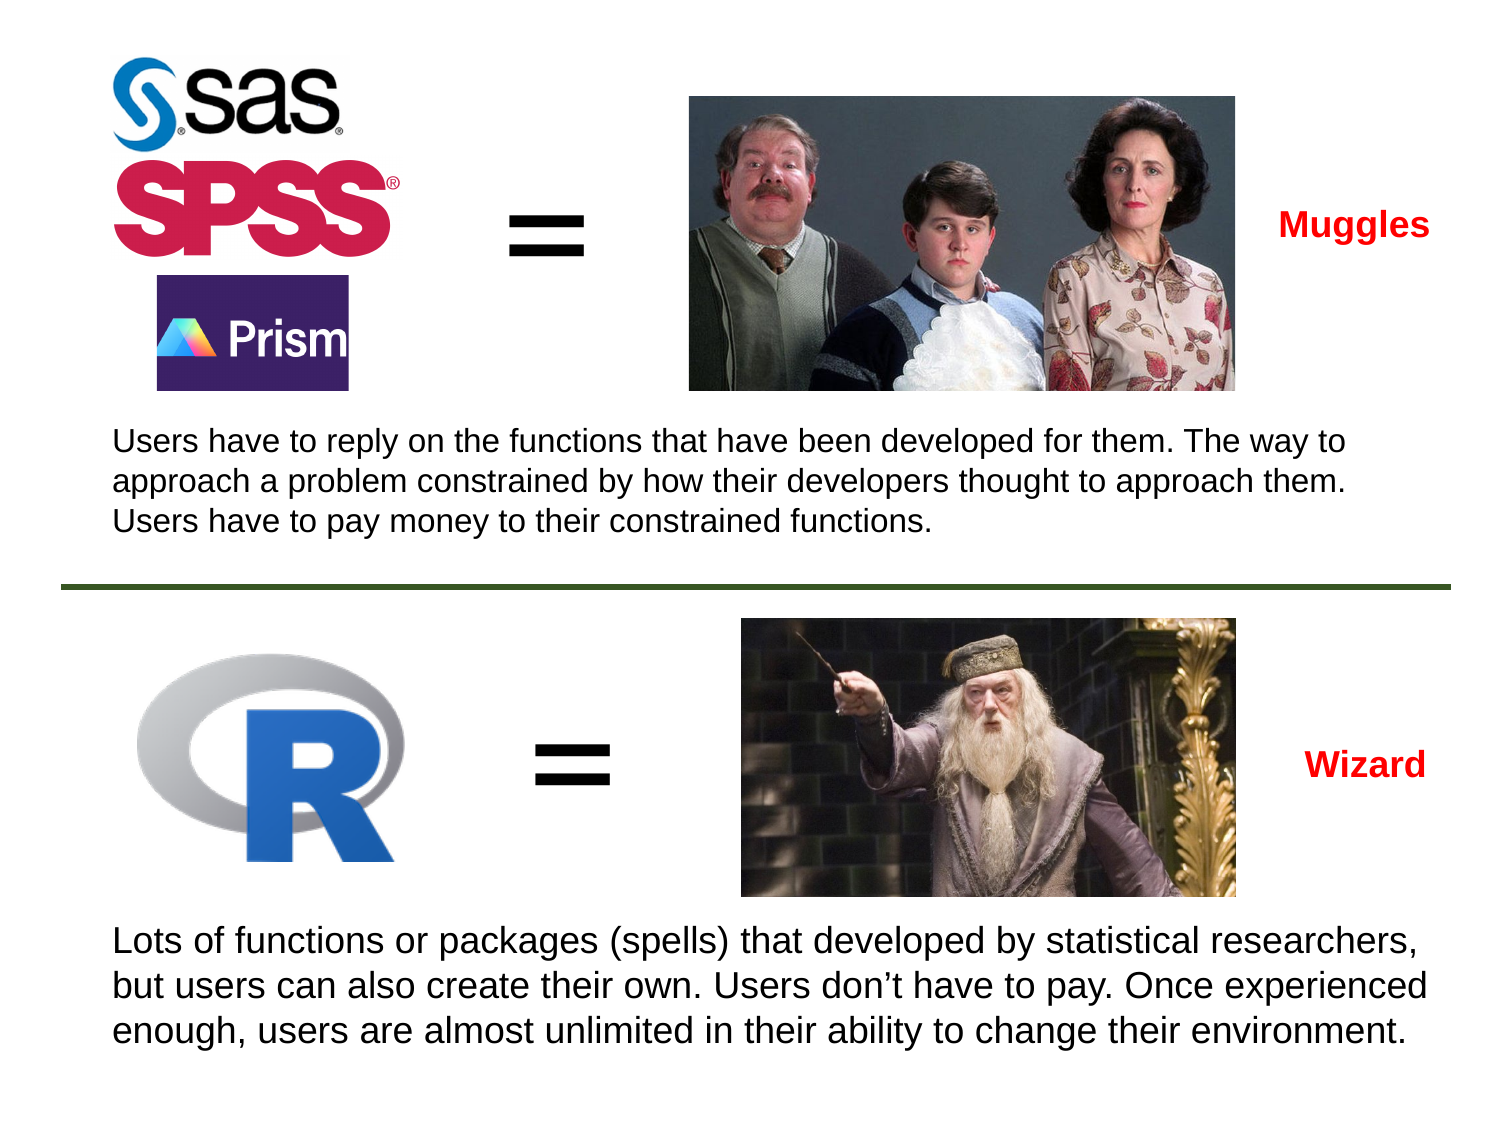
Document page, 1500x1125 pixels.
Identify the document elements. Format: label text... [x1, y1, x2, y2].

text_box Users have to reply on the functions that have been developed for them. The way to approach a problem constrained by how their developers thought to approach them. Users have to pay money to their constrained functions. [97, 411, 1403, 547]
picture [688, 96, 1236, 391]
picture [110, 154, 403, 260]
picture [741, 618, 1236, 897]
picture [137, 653, 405, 862]
text_box = [486, 103, 661, 339]
text_box Lots of functions or packages (spells) that developed by statistical researchers, but users can also create their own. Users don’t have to pay. Once experienced enough, users are almost unlimited in their ability to change their environment. [97, 908, 1485, 1059]
text_box = [513, 633, 687, 868]
text_box Muggles [1263, 192, 1485, 252]
text_box Wizard [1289, 732, 1468, 792]
picture [156, 275, 349, 391]
picture [110, 55, 350, 153]
